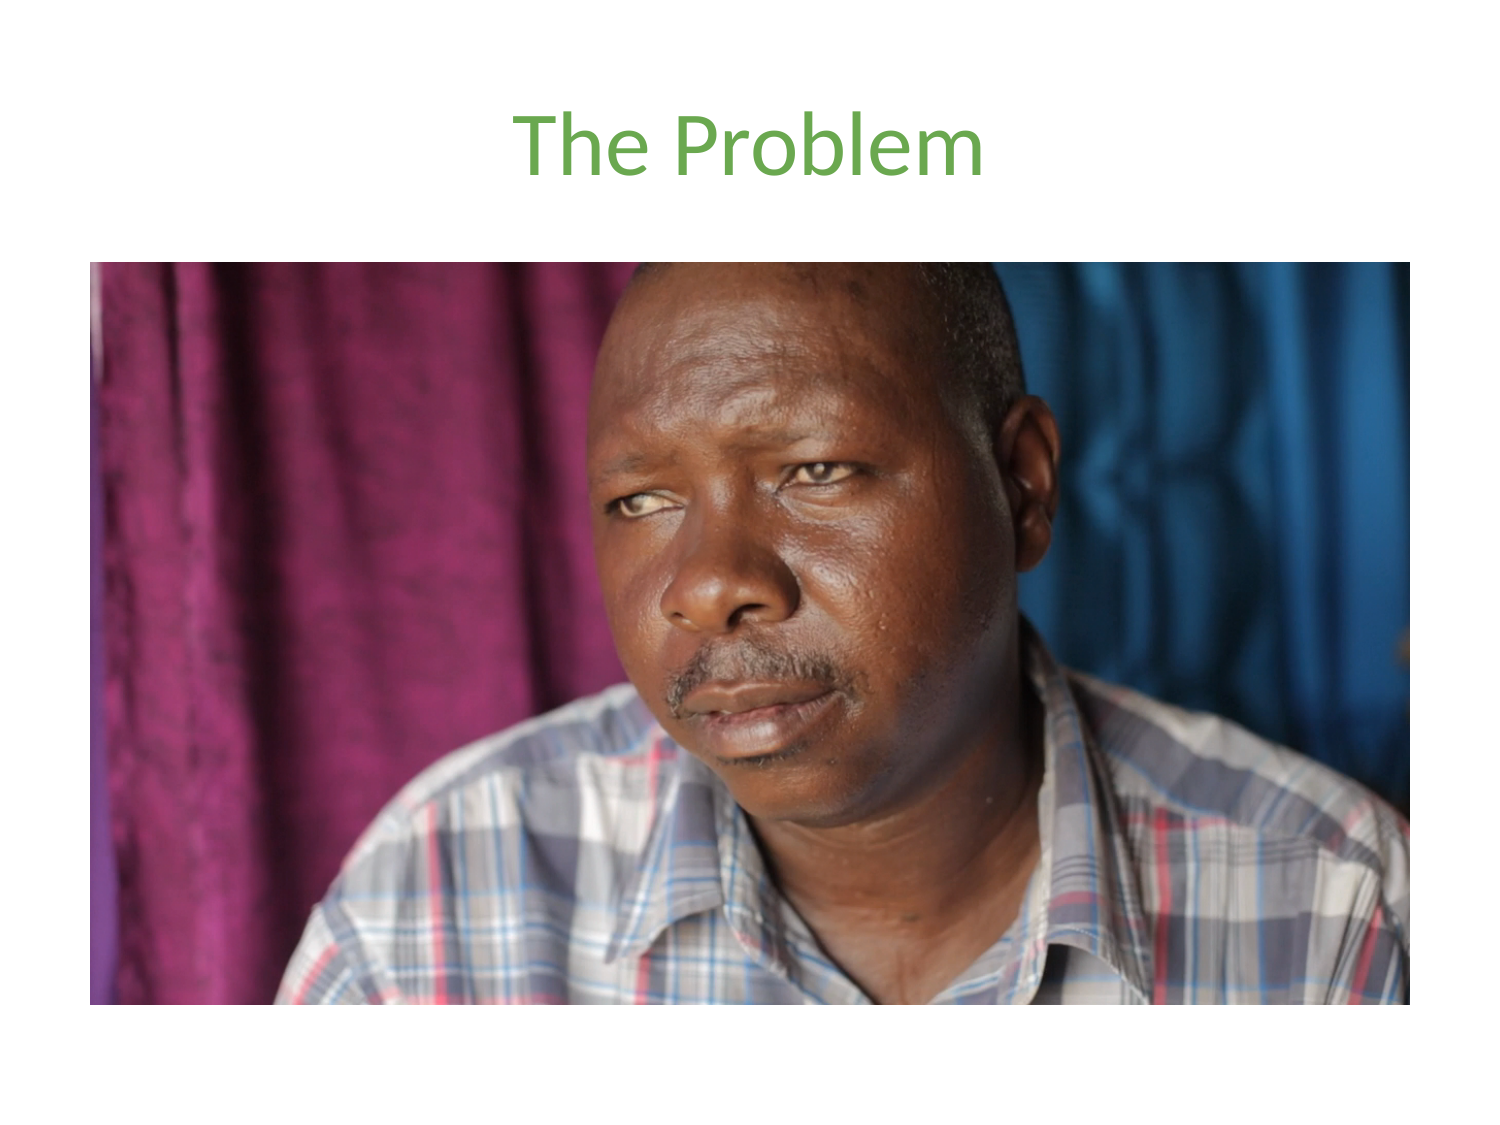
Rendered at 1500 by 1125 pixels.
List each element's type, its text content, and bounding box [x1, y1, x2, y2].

title The Problem [75, 45, 1425, 233]
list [89, 262, 1411, 1006]
